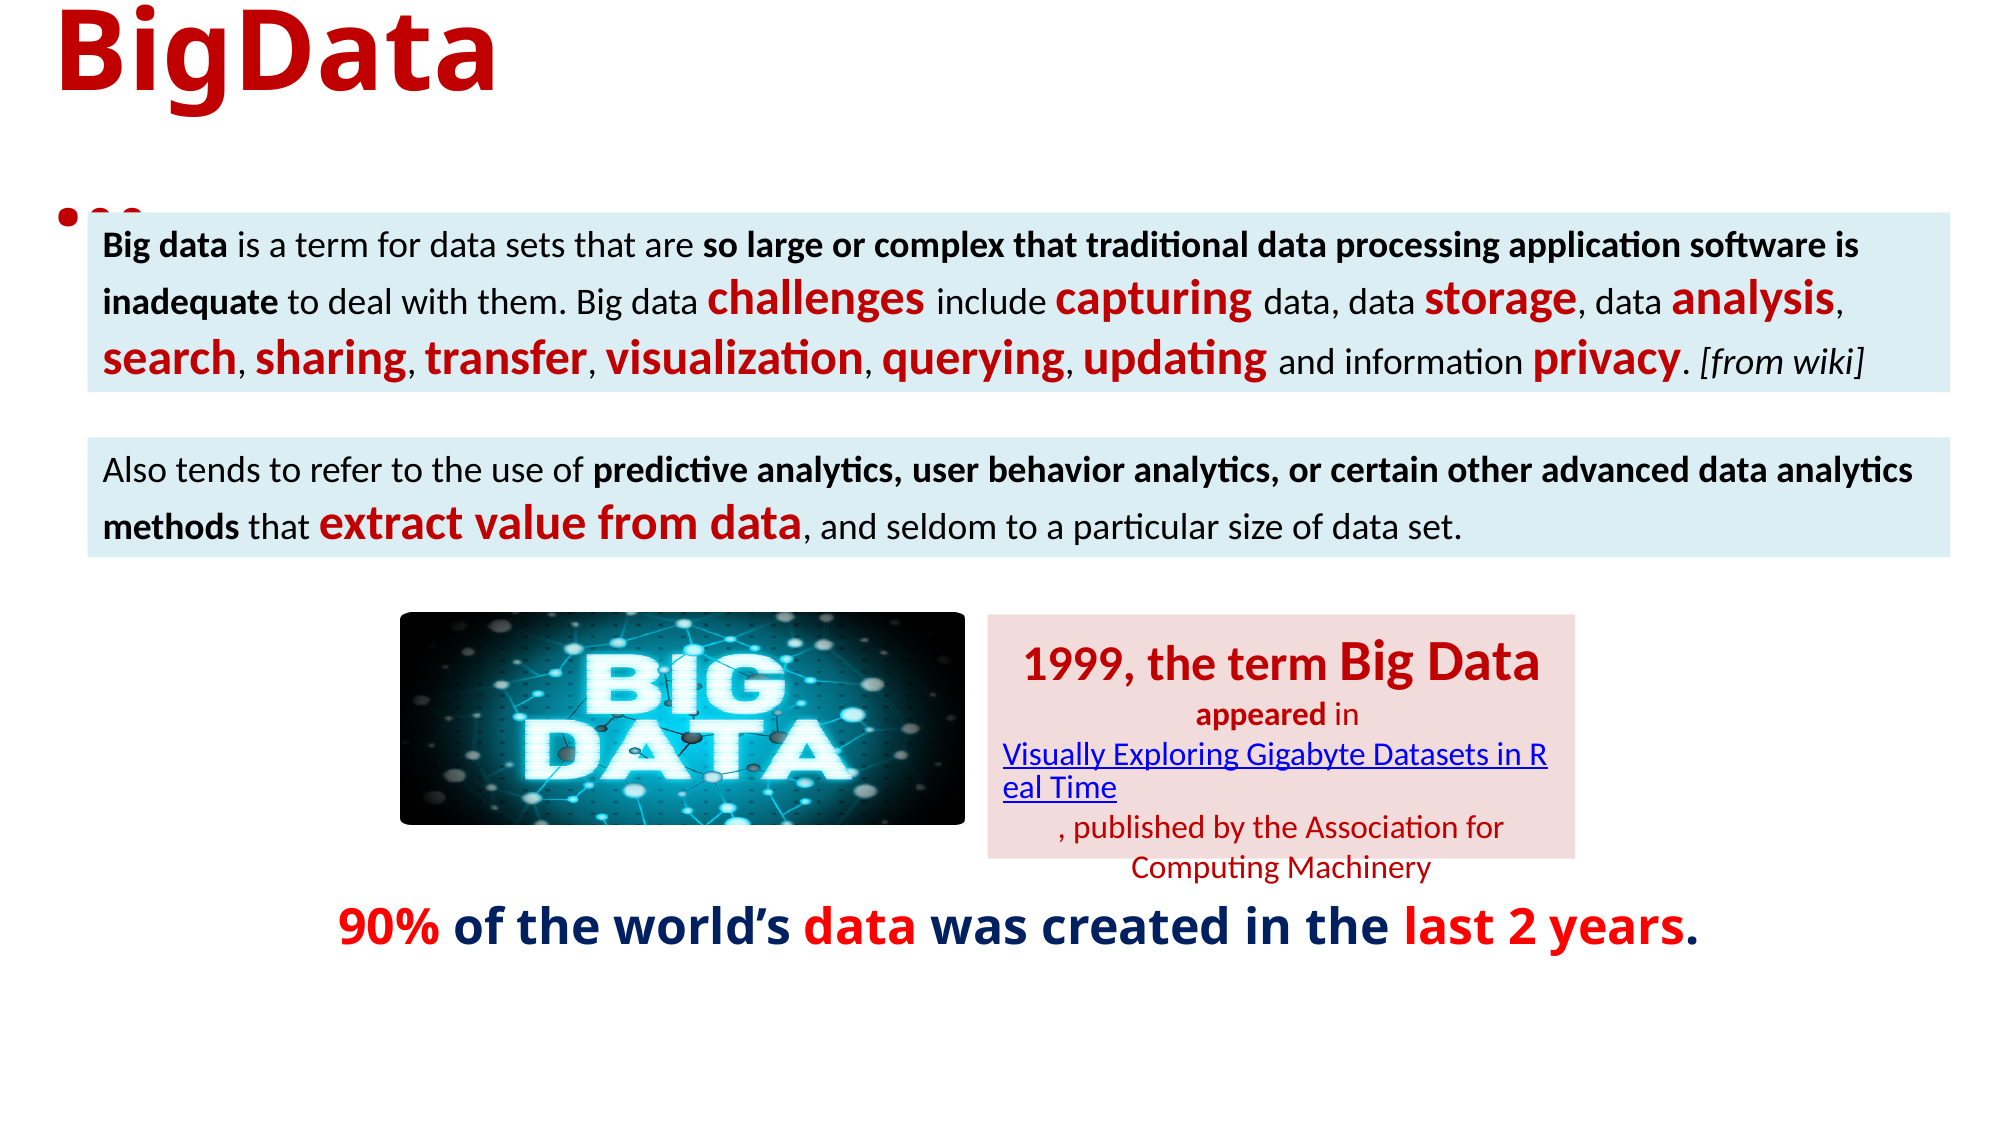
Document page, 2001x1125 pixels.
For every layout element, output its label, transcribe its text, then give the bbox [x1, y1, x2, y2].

text_box Also tends to refer to the use of predictive analytics, user behavior analytics, or certain other advanced data analytics methods that extract value from data, and seldom to a particular size of data set. [87, 437, 1951, 558]
title BigData… [37, 0, 561, 256]
text_box 90% of the world’s data was created in the last 2 years. [100, 886, 1938, 962]
text_box Big data is a term for data sets that are so large or complex that traditional data processing application software is inadequate to deal with them. Big data challenges include capturing data, data storage, data analysis, search, sharing, transfer, visualization, querying, updating and information privacy. [from wiki] [87, 212, 1951, 393]
picture [400, 612, 965, 826]
text_box 1999, the term Big Data appeared in Visually Exploring Gigabyte Datasets in Real Time, published by the Association for Computing Machinery [987, 614, 1576, 859]
